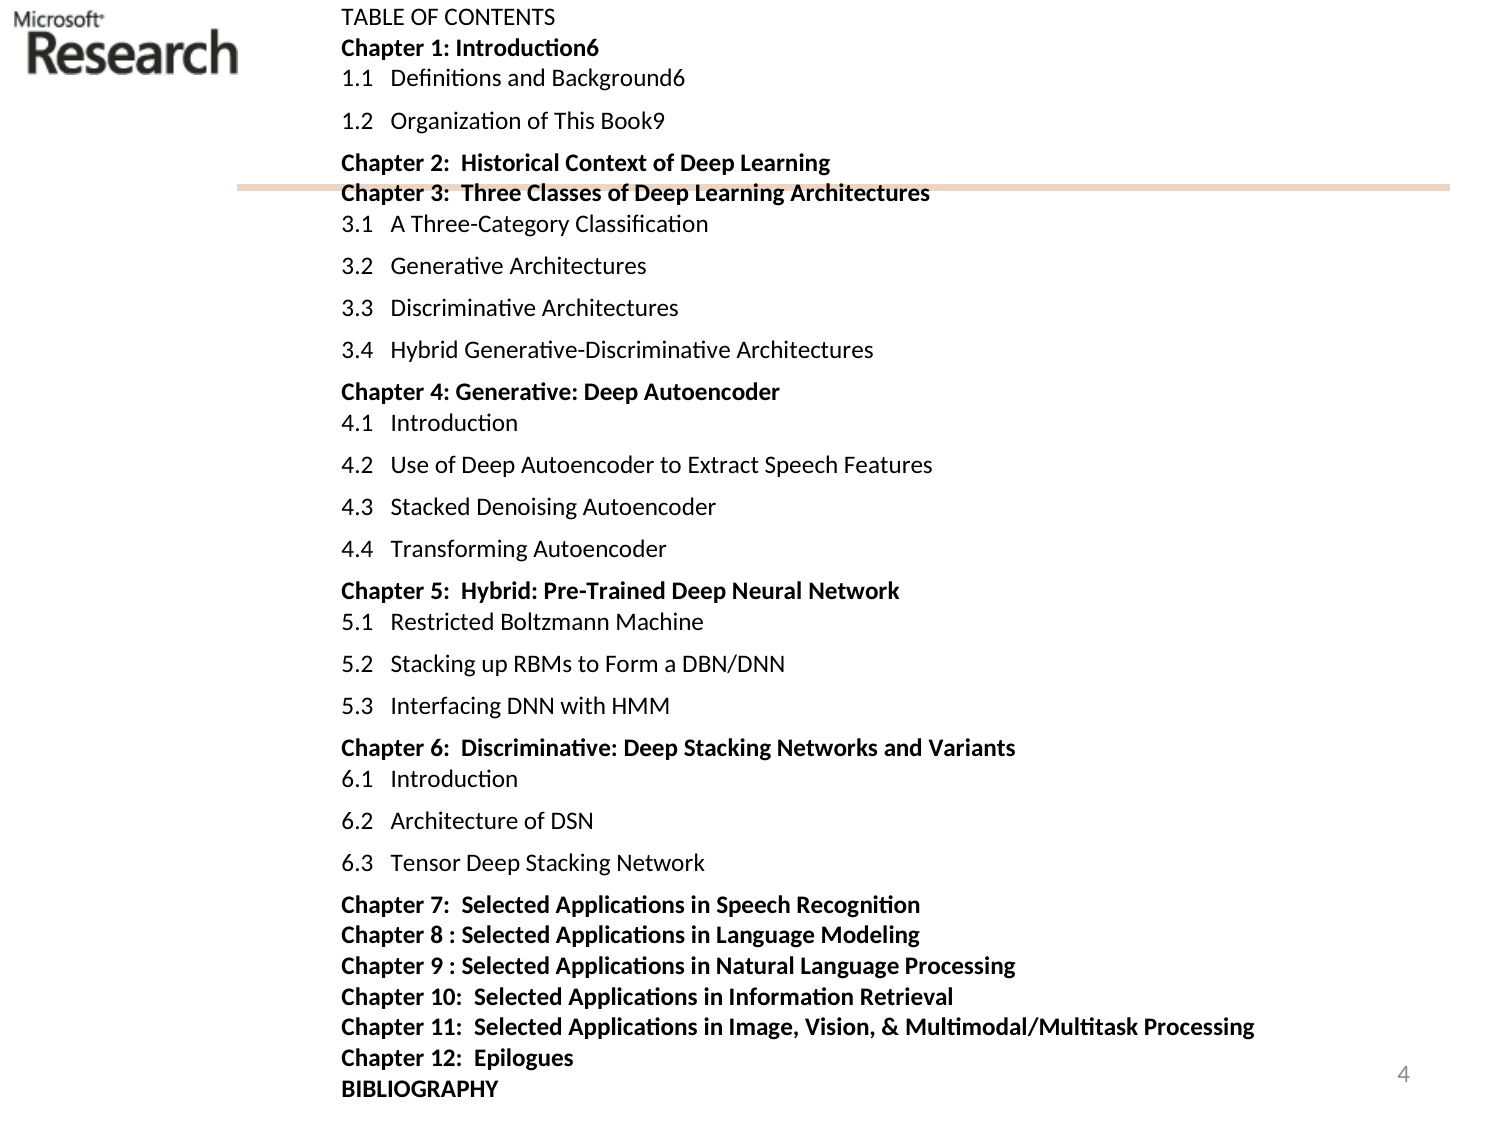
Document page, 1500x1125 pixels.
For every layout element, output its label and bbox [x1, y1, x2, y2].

picture [14, 10, 238, 75]
picture [289, 0, 1426, 1125]
